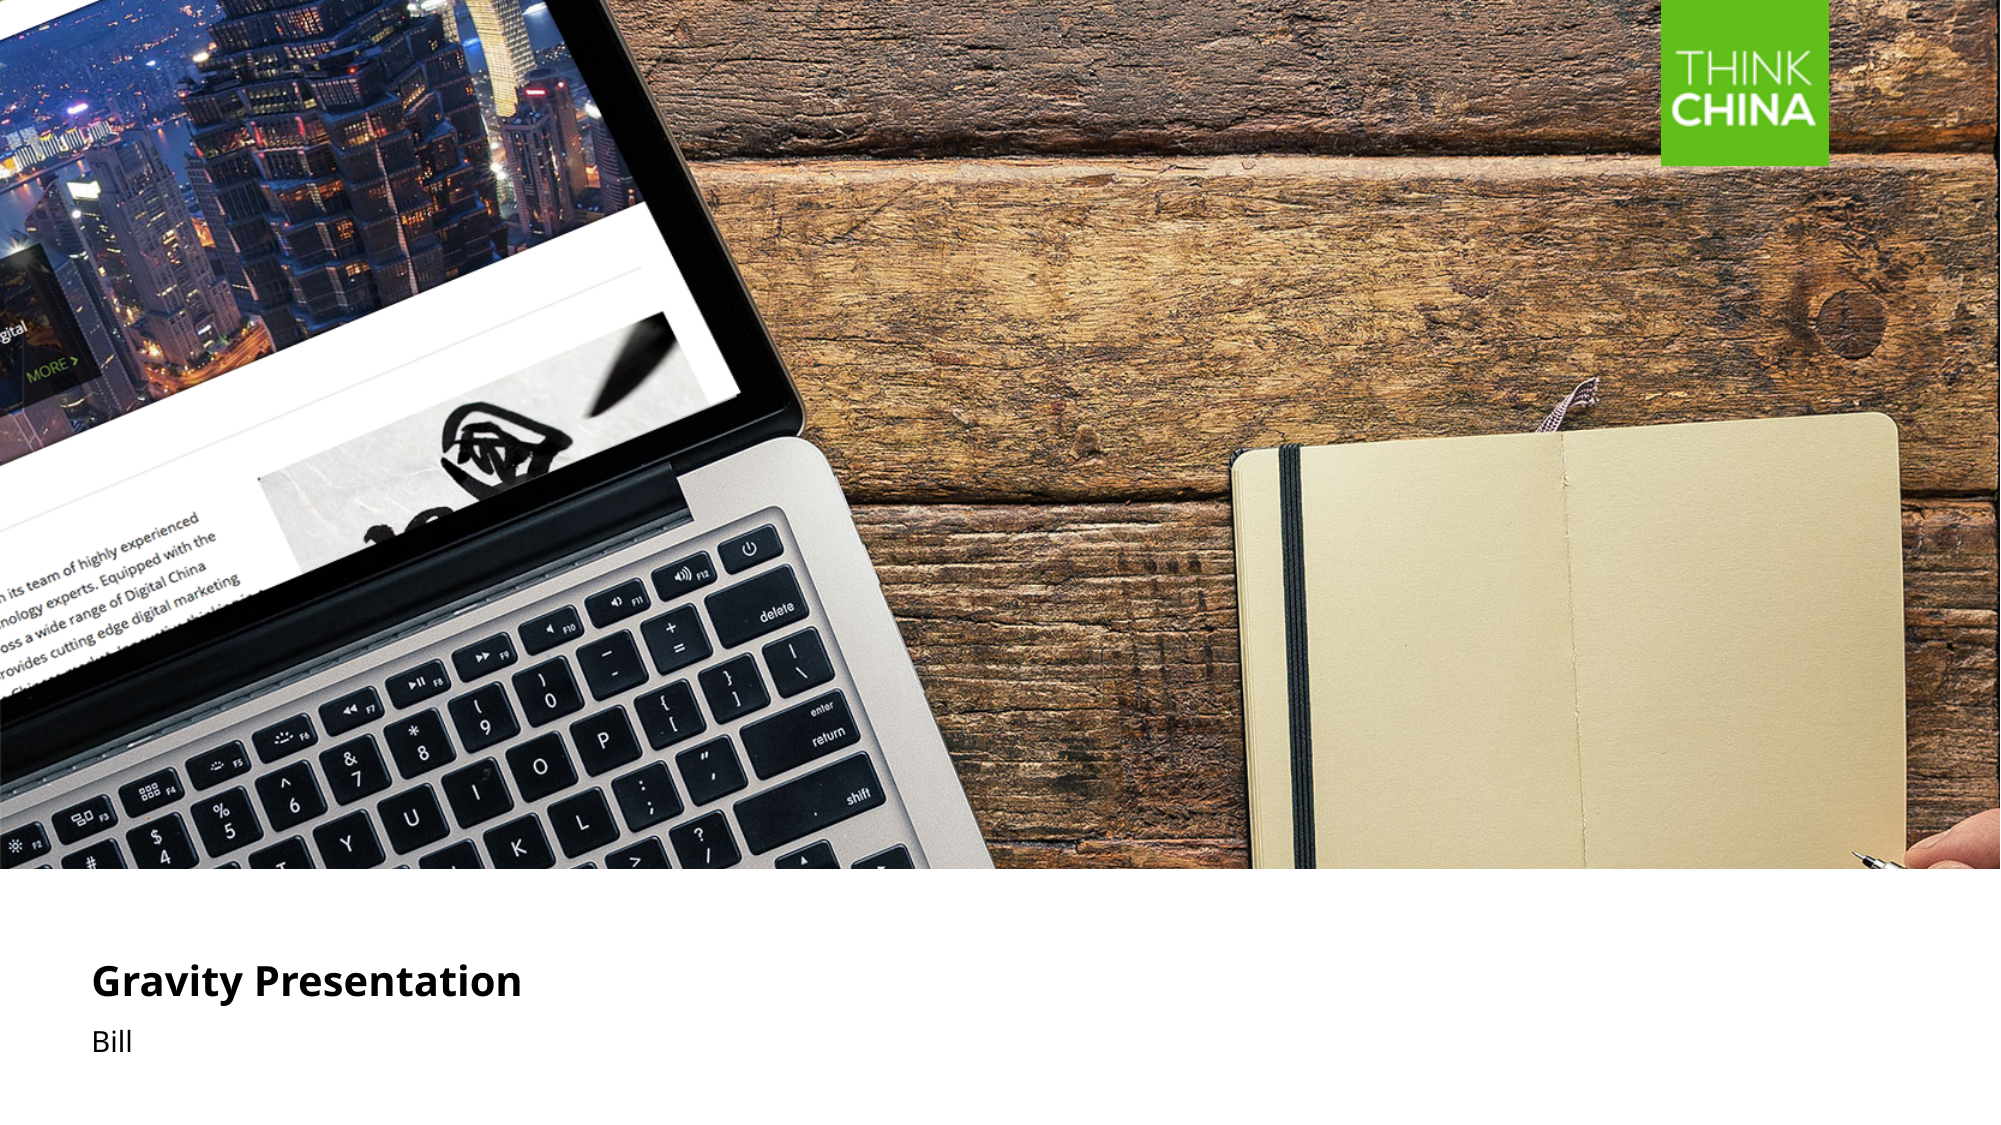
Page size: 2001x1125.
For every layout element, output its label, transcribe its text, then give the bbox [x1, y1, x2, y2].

list Gravity Presentation [76, 938, 1384, 1004]
picture [0, 0, 2000, 869]
list Bill [76, 1009, 861, 1067]
